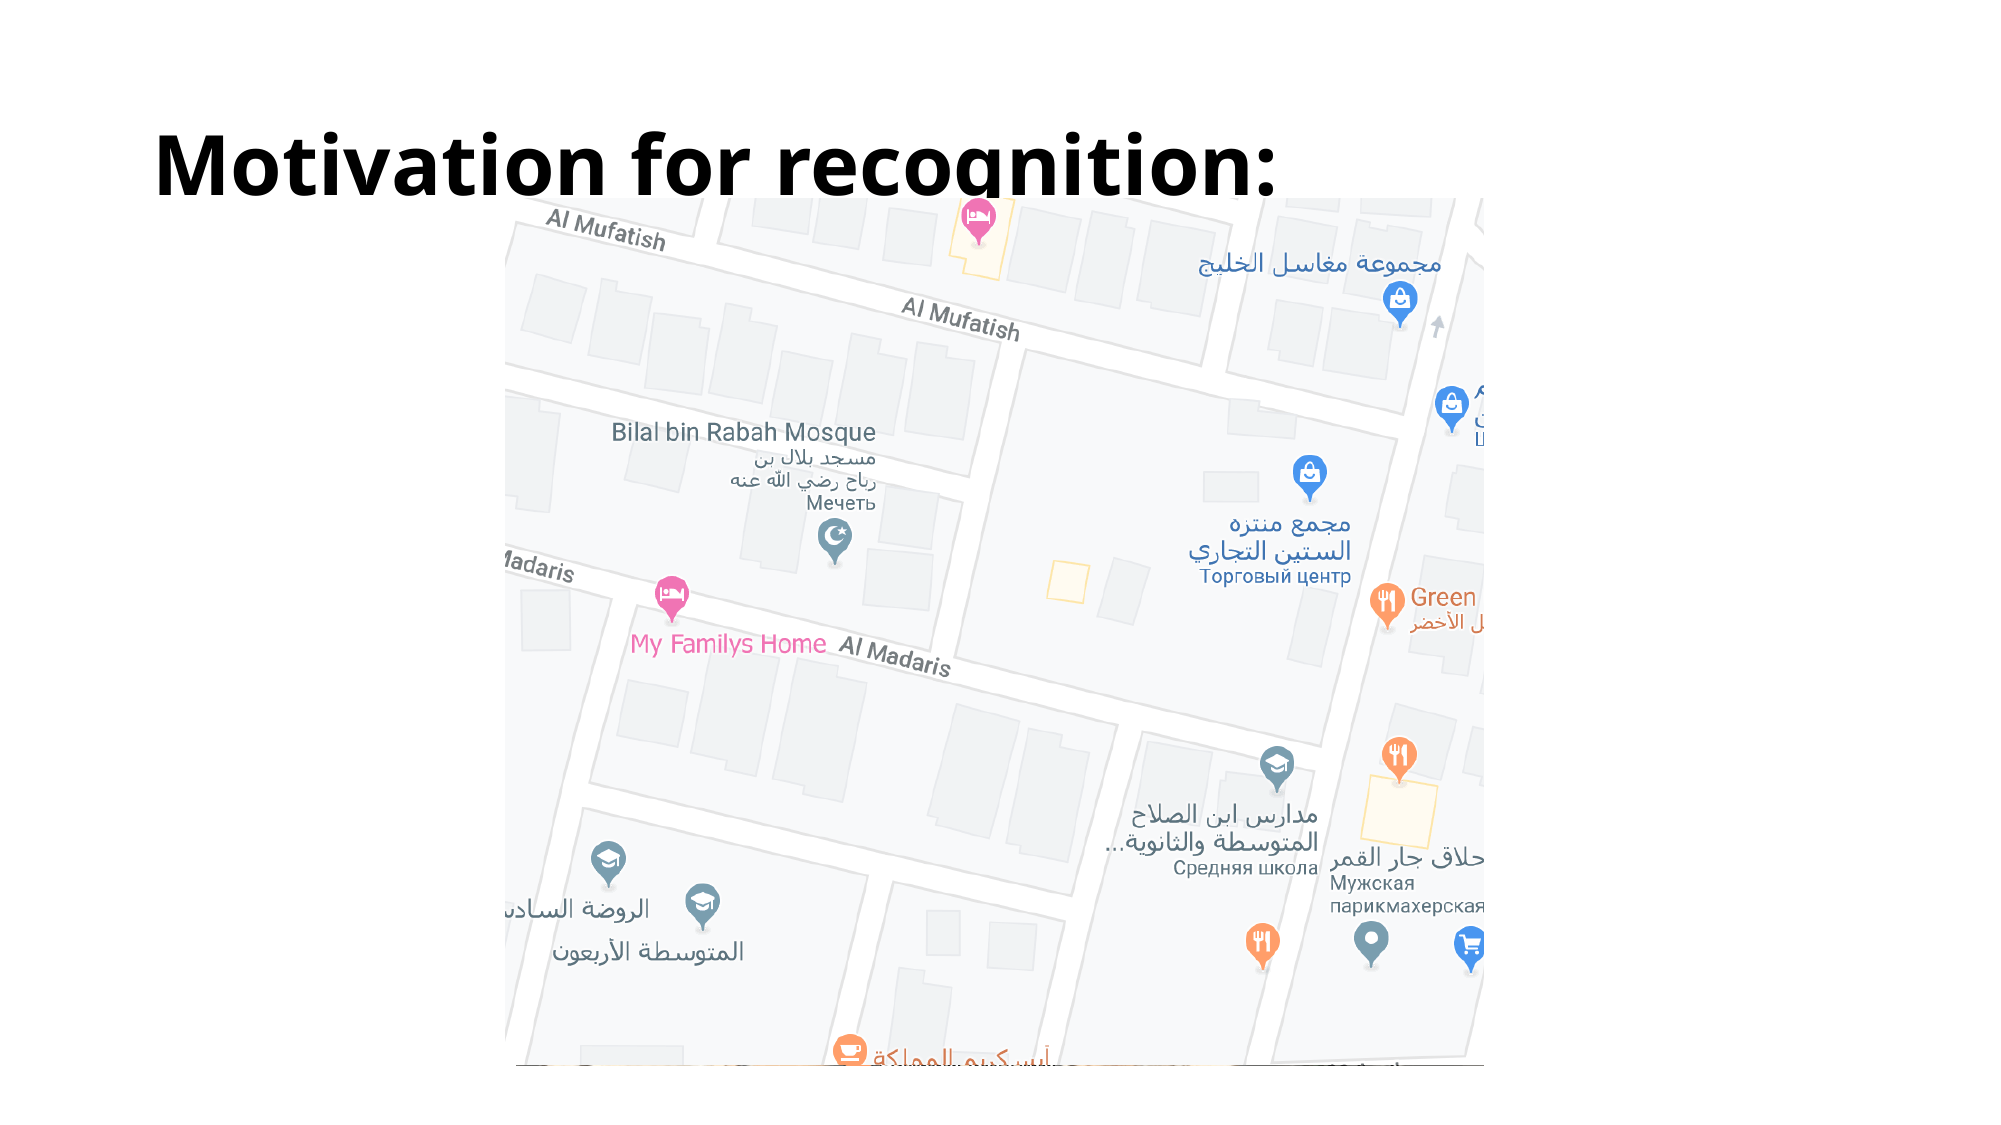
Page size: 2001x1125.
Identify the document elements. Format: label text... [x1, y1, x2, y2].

picture [505, 198, 1484, 1066]
title Motivation for recognition: [137, 59, 1863, 278]
